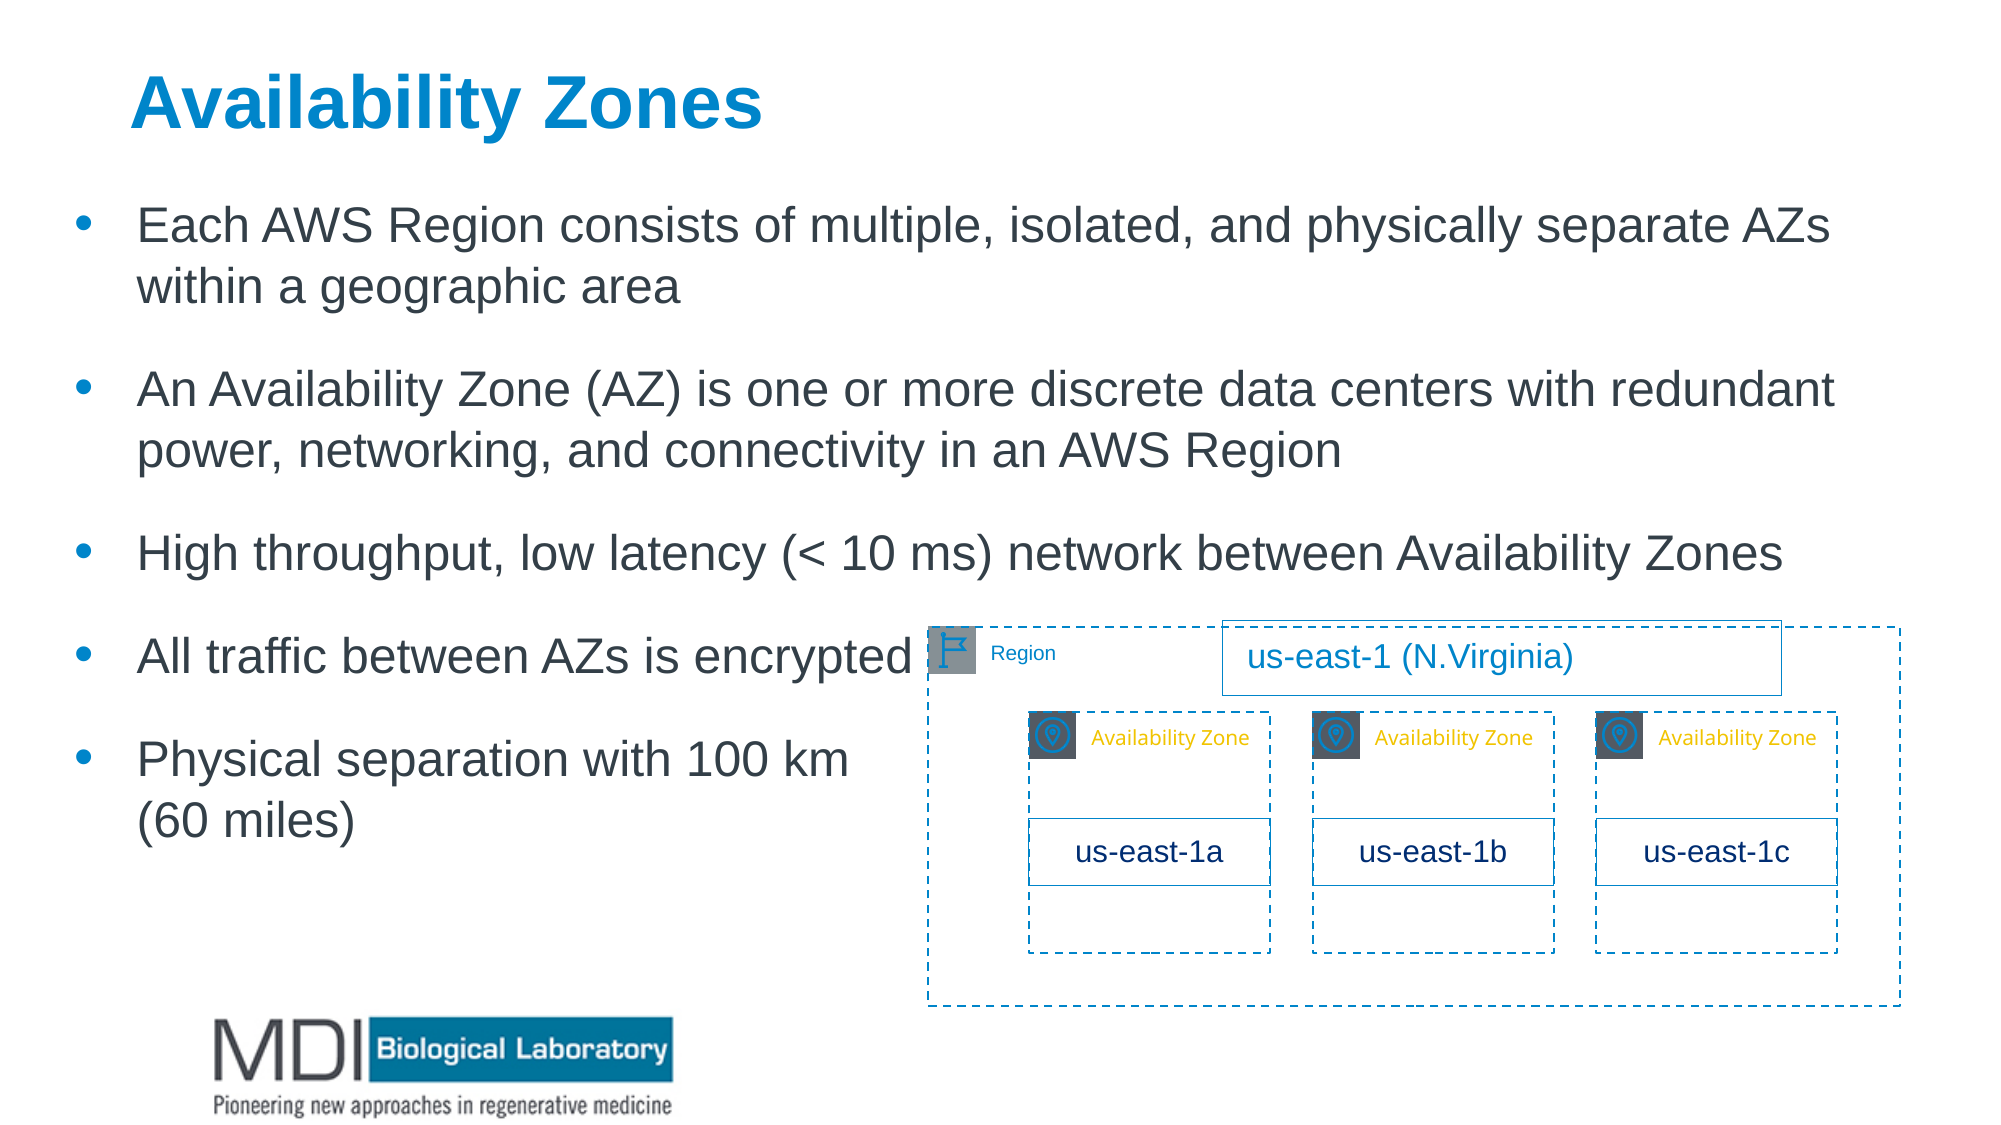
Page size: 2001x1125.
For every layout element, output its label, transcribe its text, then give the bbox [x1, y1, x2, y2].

title Availability Zones [99, 46, 1900, 167]
list Each AWS Region consists of multiple, isolated, and physically separate AZs within a geographic area An Availability Zone (AZ) is one or more discrete data centers with redundant power, networking, and connectivity in an AWS Region High throughput, low latency (< 10 ms) network between Availability Zones All traffic between AZs is encrypted Physical separation with 100 km (60 miles) [44, 167, 1956, 833]
picture [205, 1008, 685, 1125]
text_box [927, 620, 1901, 1007]
